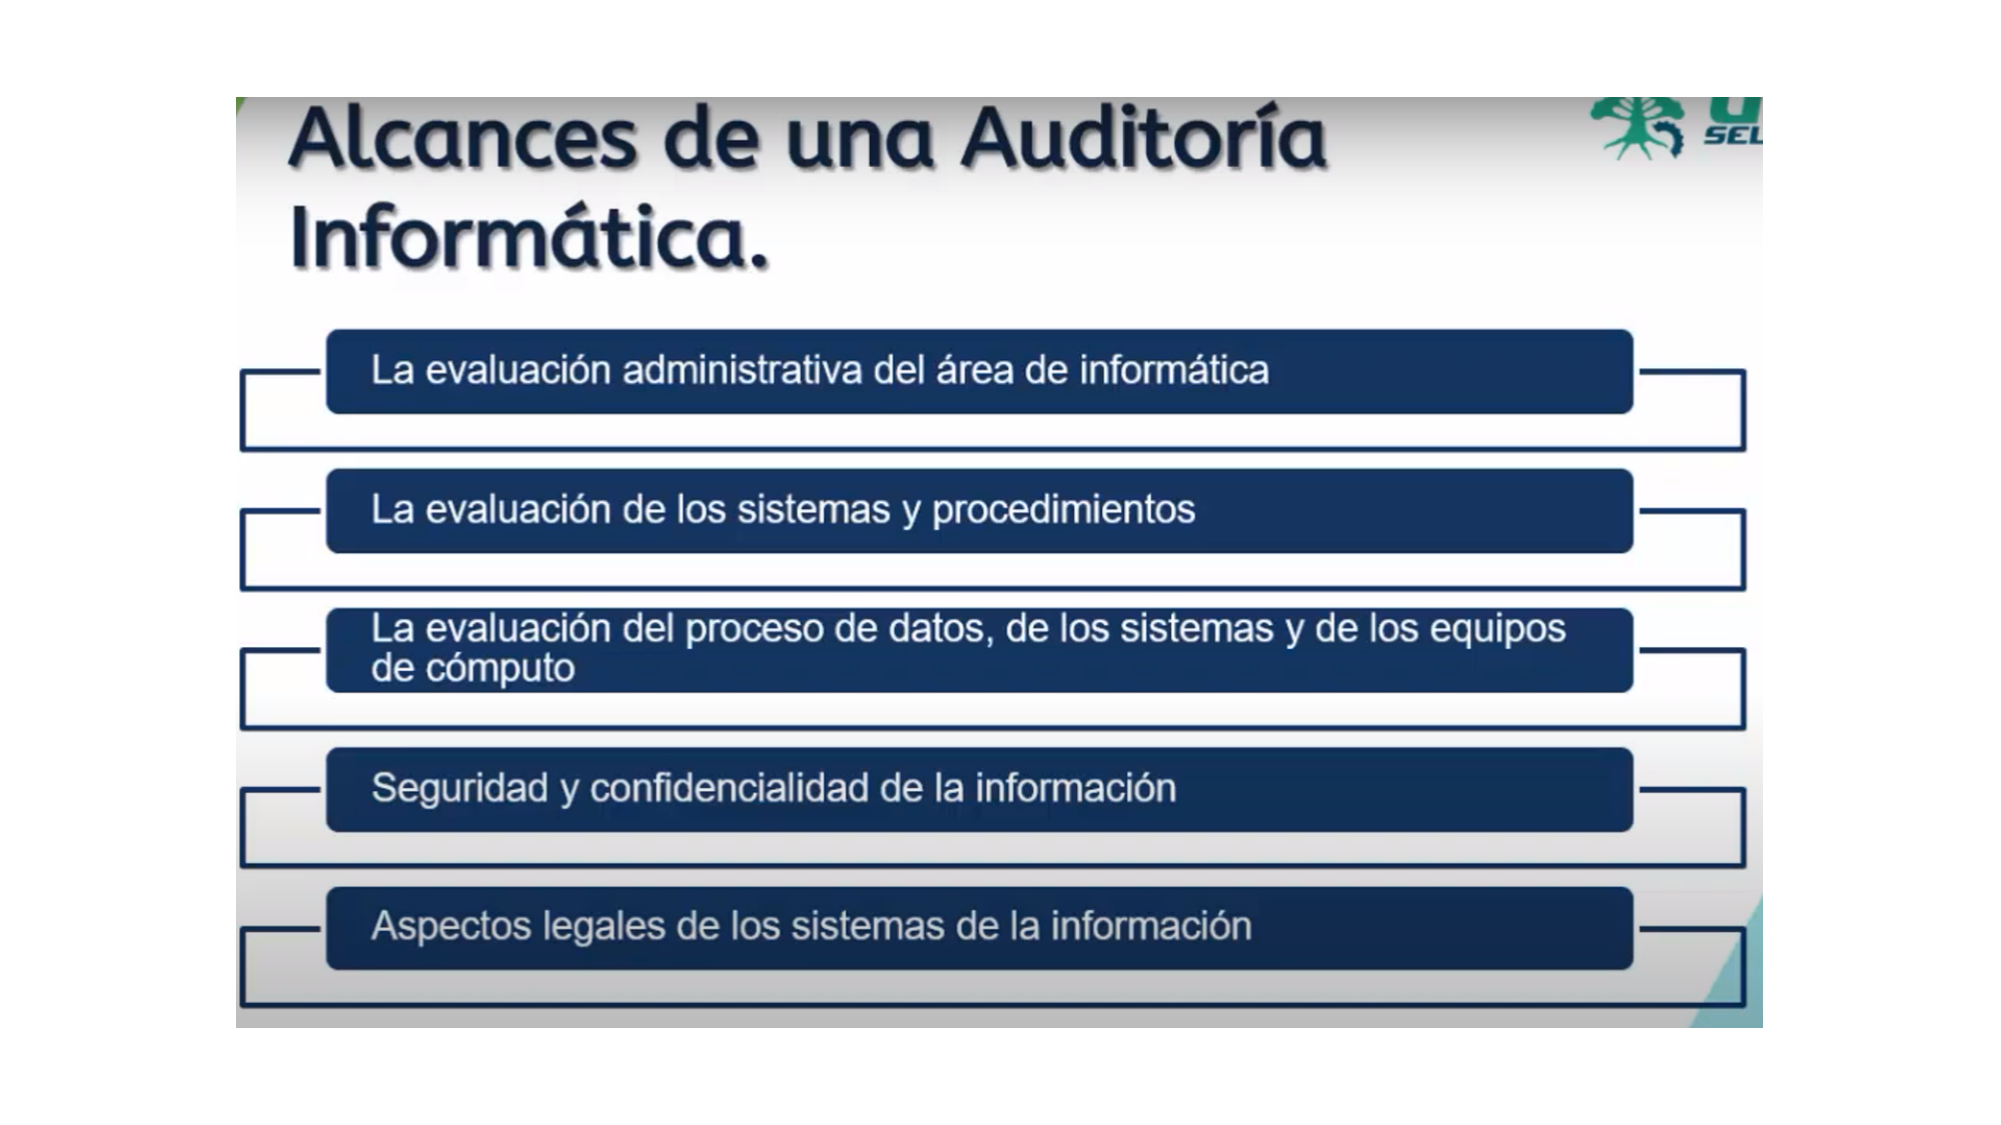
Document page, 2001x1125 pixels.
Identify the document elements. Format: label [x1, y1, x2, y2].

picture [236, 97, 1763, 1028]
